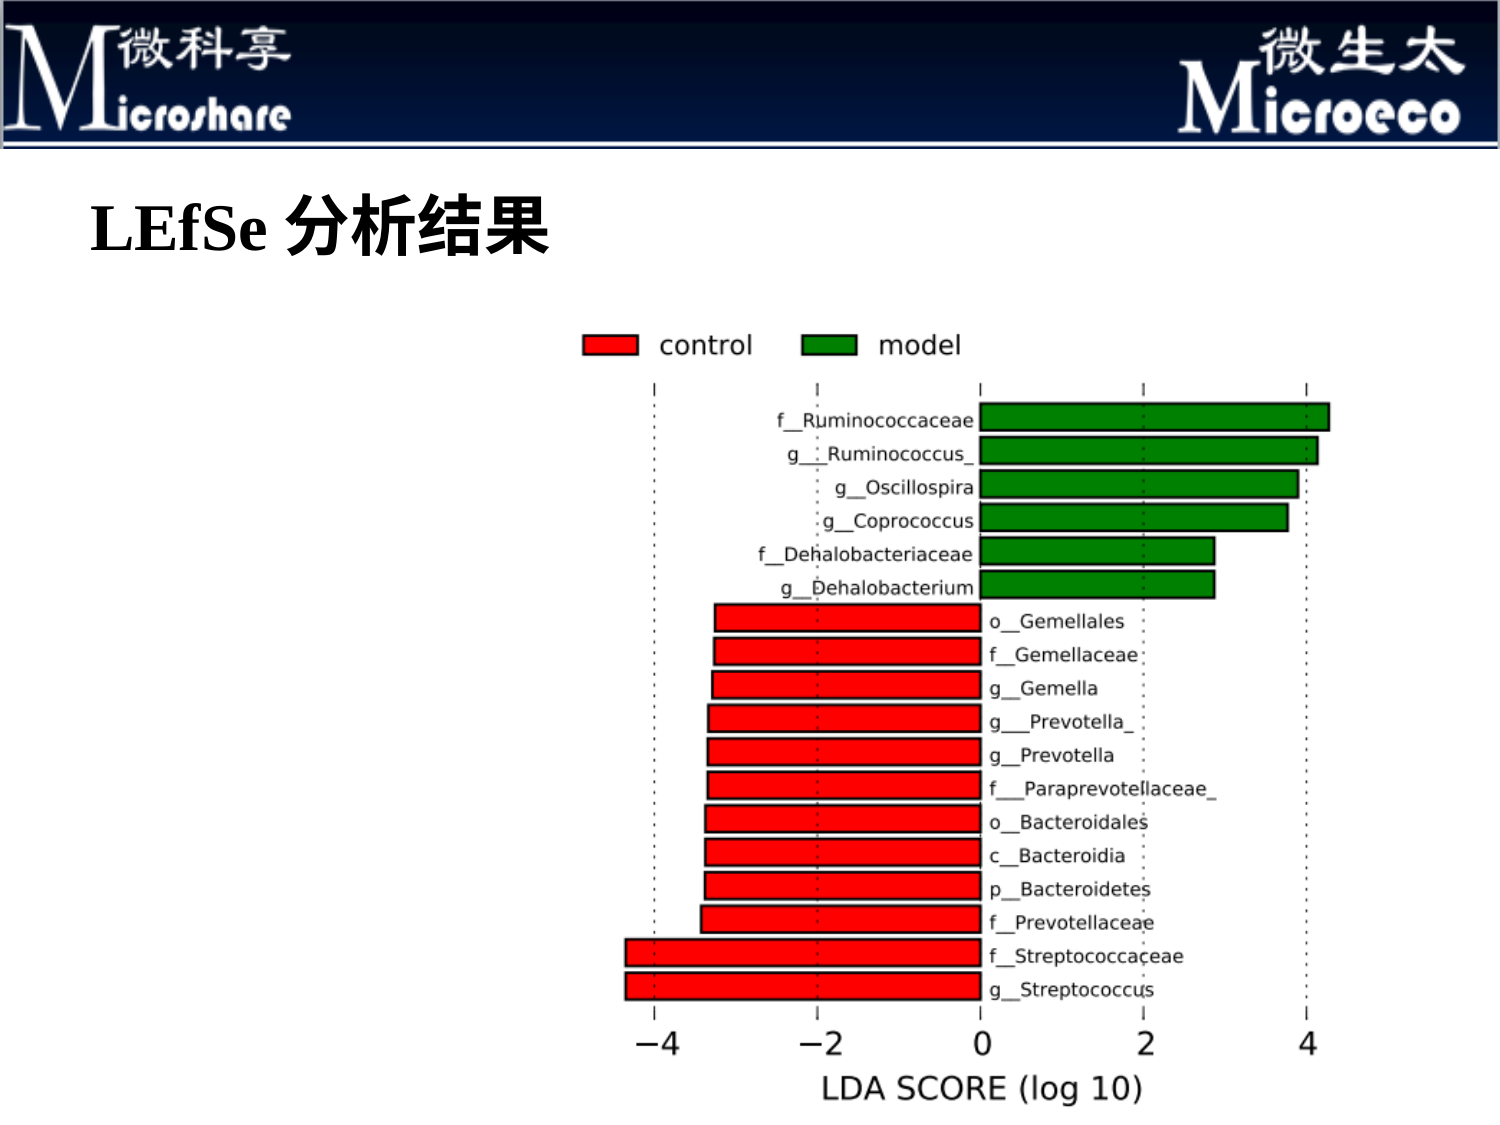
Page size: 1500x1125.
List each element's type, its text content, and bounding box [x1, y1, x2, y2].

picture [0, 0, 1500, 149]
title LEfSe分析结果 [75, 145, 1425, 303]
picture [503, 254, 1415, 1125]
